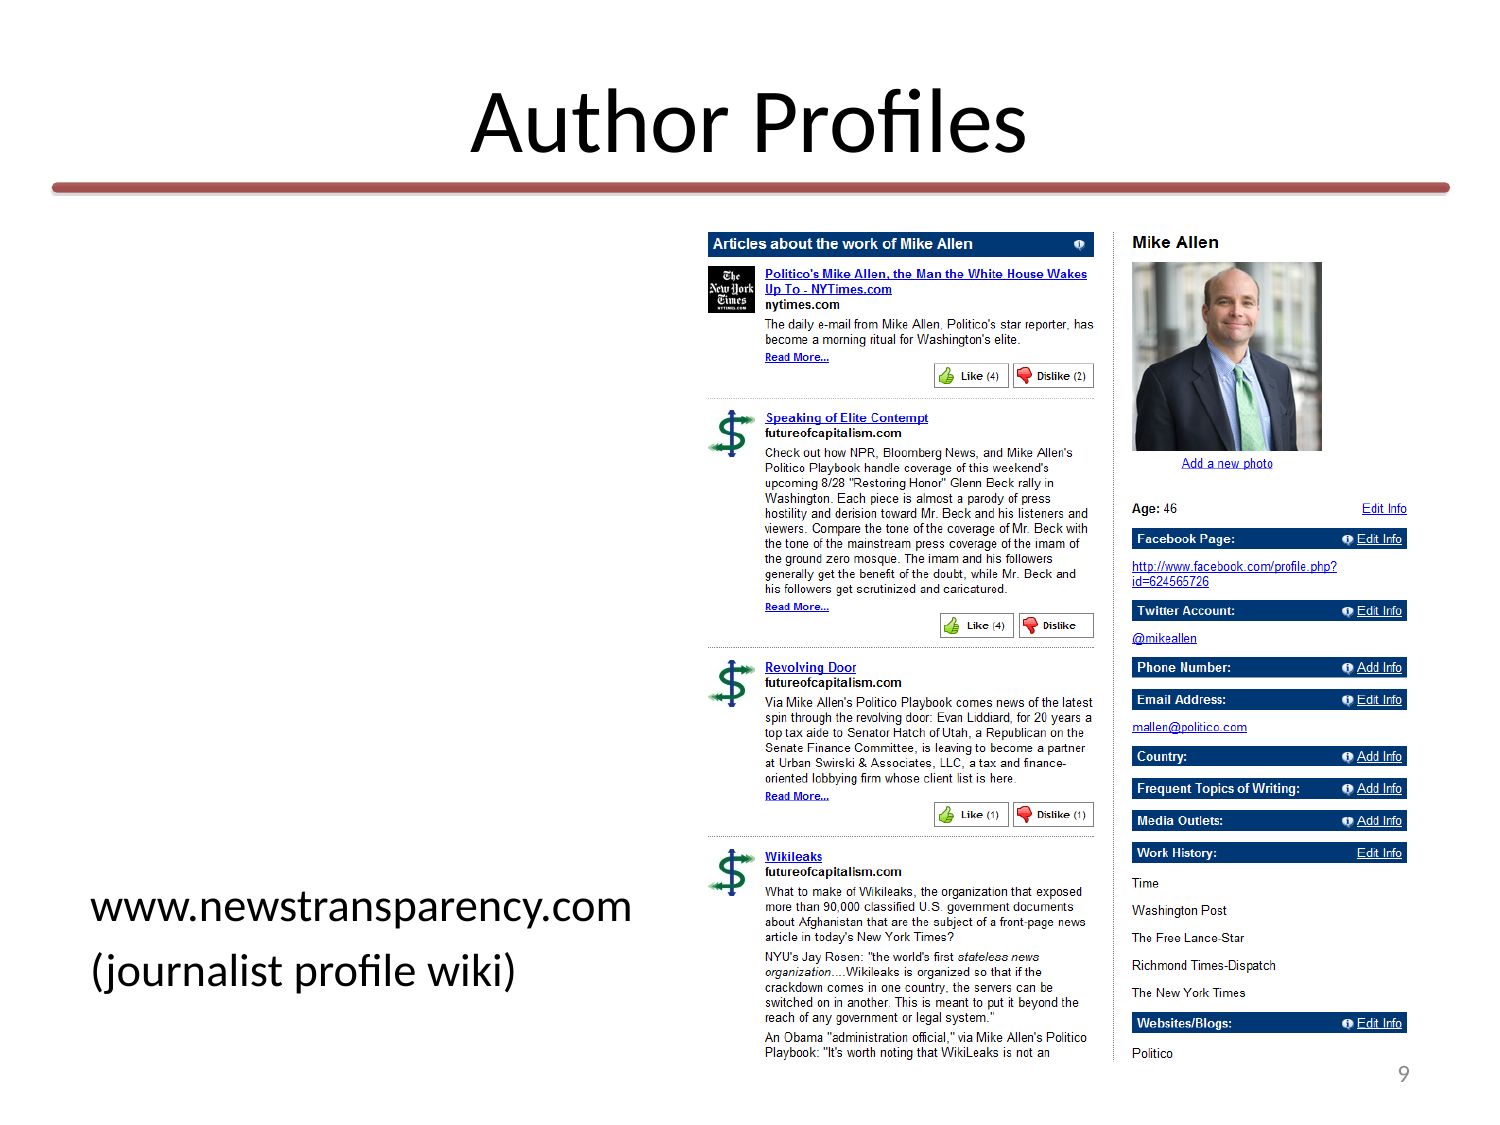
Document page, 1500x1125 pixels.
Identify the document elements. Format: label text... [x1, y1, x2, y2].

title Author Profiles [75, 45, 1425, 188]
slide_number 9 [1074, 1070, 1425, 1103]
list www.newstransparency.com (journalist profile wiki) [75, 262, 694, 1005]
picture [699, 224, 1426, 1062]
